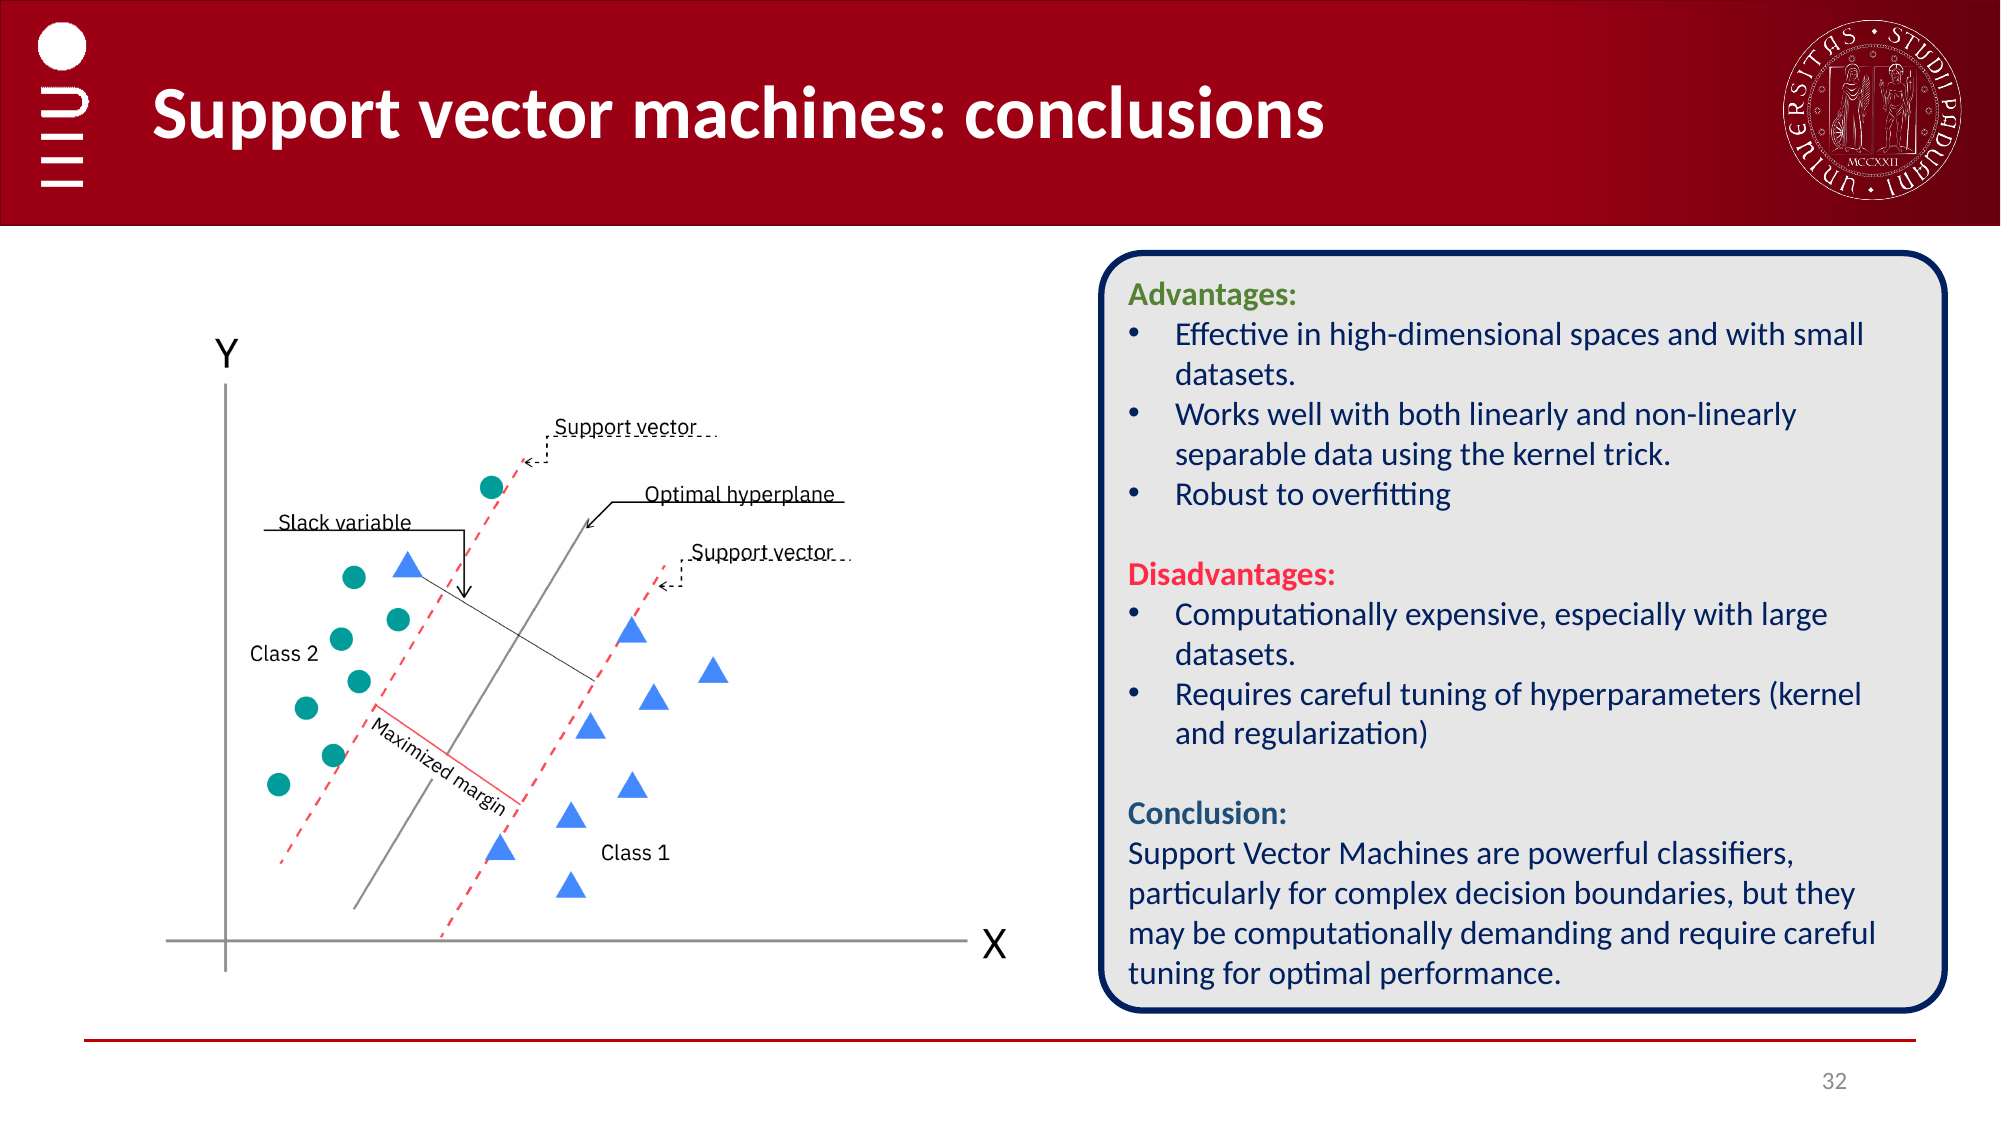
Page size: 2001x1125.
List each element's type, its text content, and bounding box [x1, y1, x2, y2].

text_box Advantages: Effective in high-dimensional spaces and with small datasets. Works well with both linearly and non-linearly separable data using the kernel trick. Robust to overfitting Disadvantages: Computationally expensive, especially with large datasets. Requires careful tuning of hyperparameters (kernel and regularization) Conclusion: Support Vector Machines are powerful classifiers, particularly for complex decision boundaries, but they may be computationally demanding and require careful tuning for optimal performance. [1101, 253, 1945, 1011]
picture [1783, 20, 1963, 200]
picture [160, 321, 1034, 1003]
title Support vector machines: conclusions [137, 34, 1763, 194]
slide_number 32 [1412, 1049, 1863, 1110]
